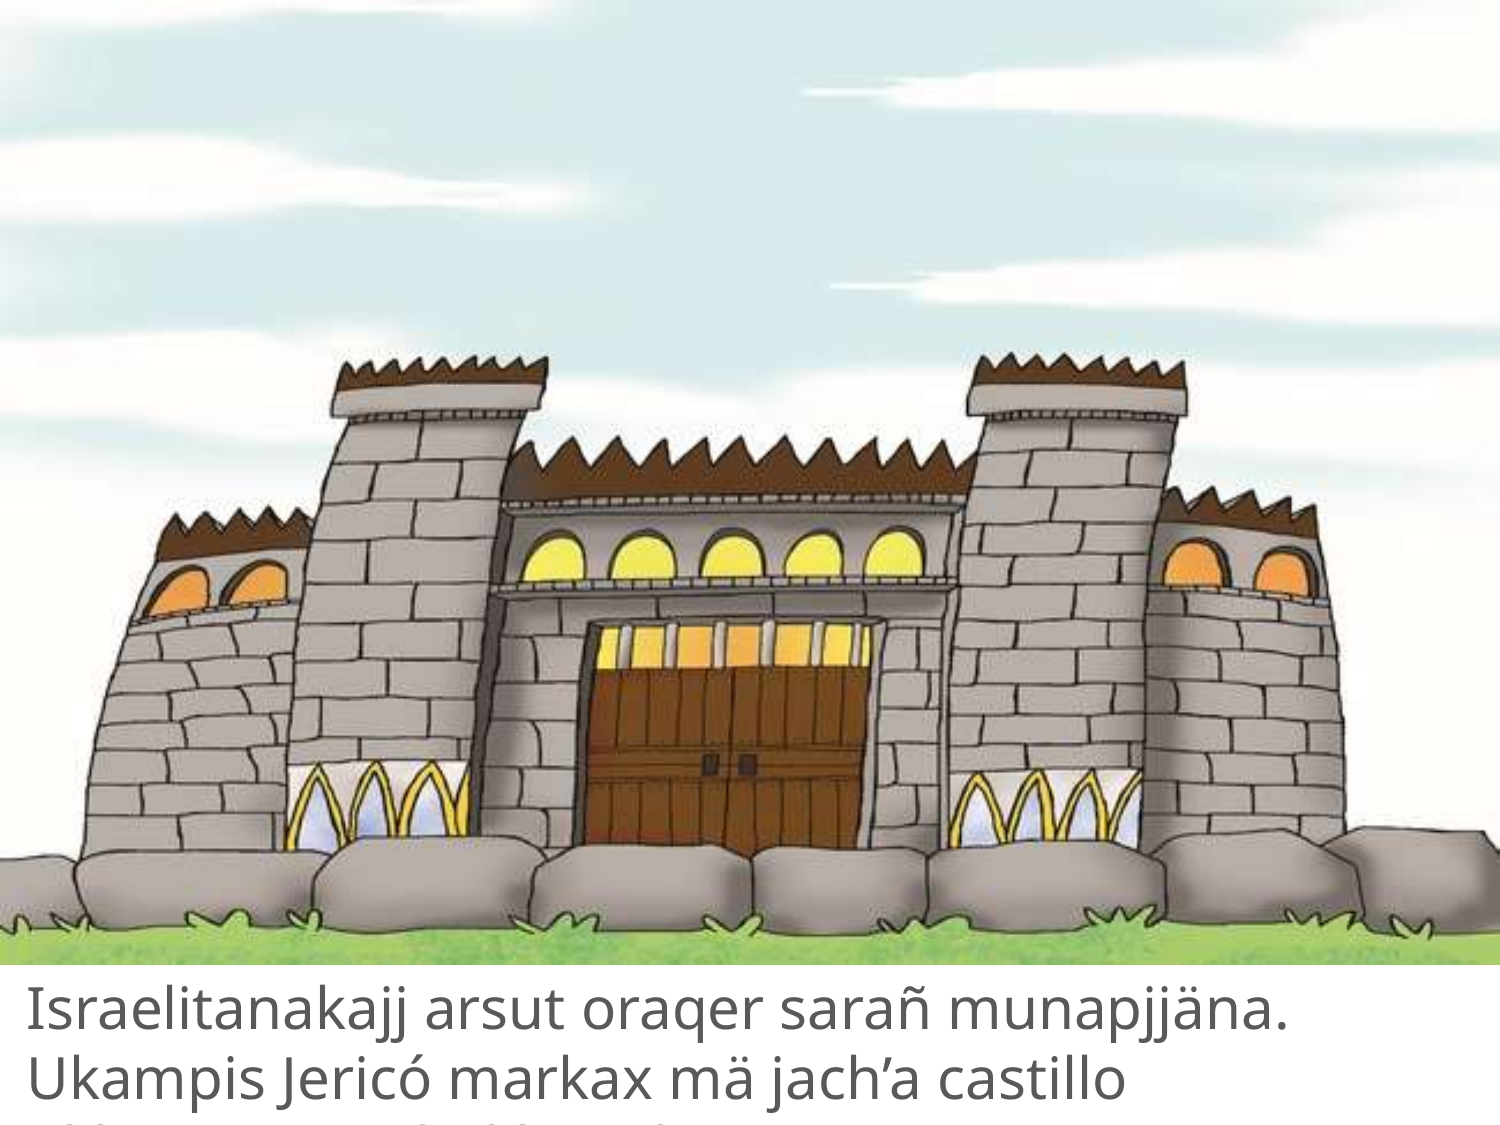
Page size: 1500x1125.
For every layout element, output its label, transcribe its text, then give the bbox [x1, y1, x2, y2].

picture [0, 0, 1500, 965]
text_box Israelitanakajj arsut oraqer sarañ munapjjäna. Ukampis Jericó markax mä jach’a castillo ukhamänwa, thakhi jark’antapxäna. [11, 973, 1483, 1125]
